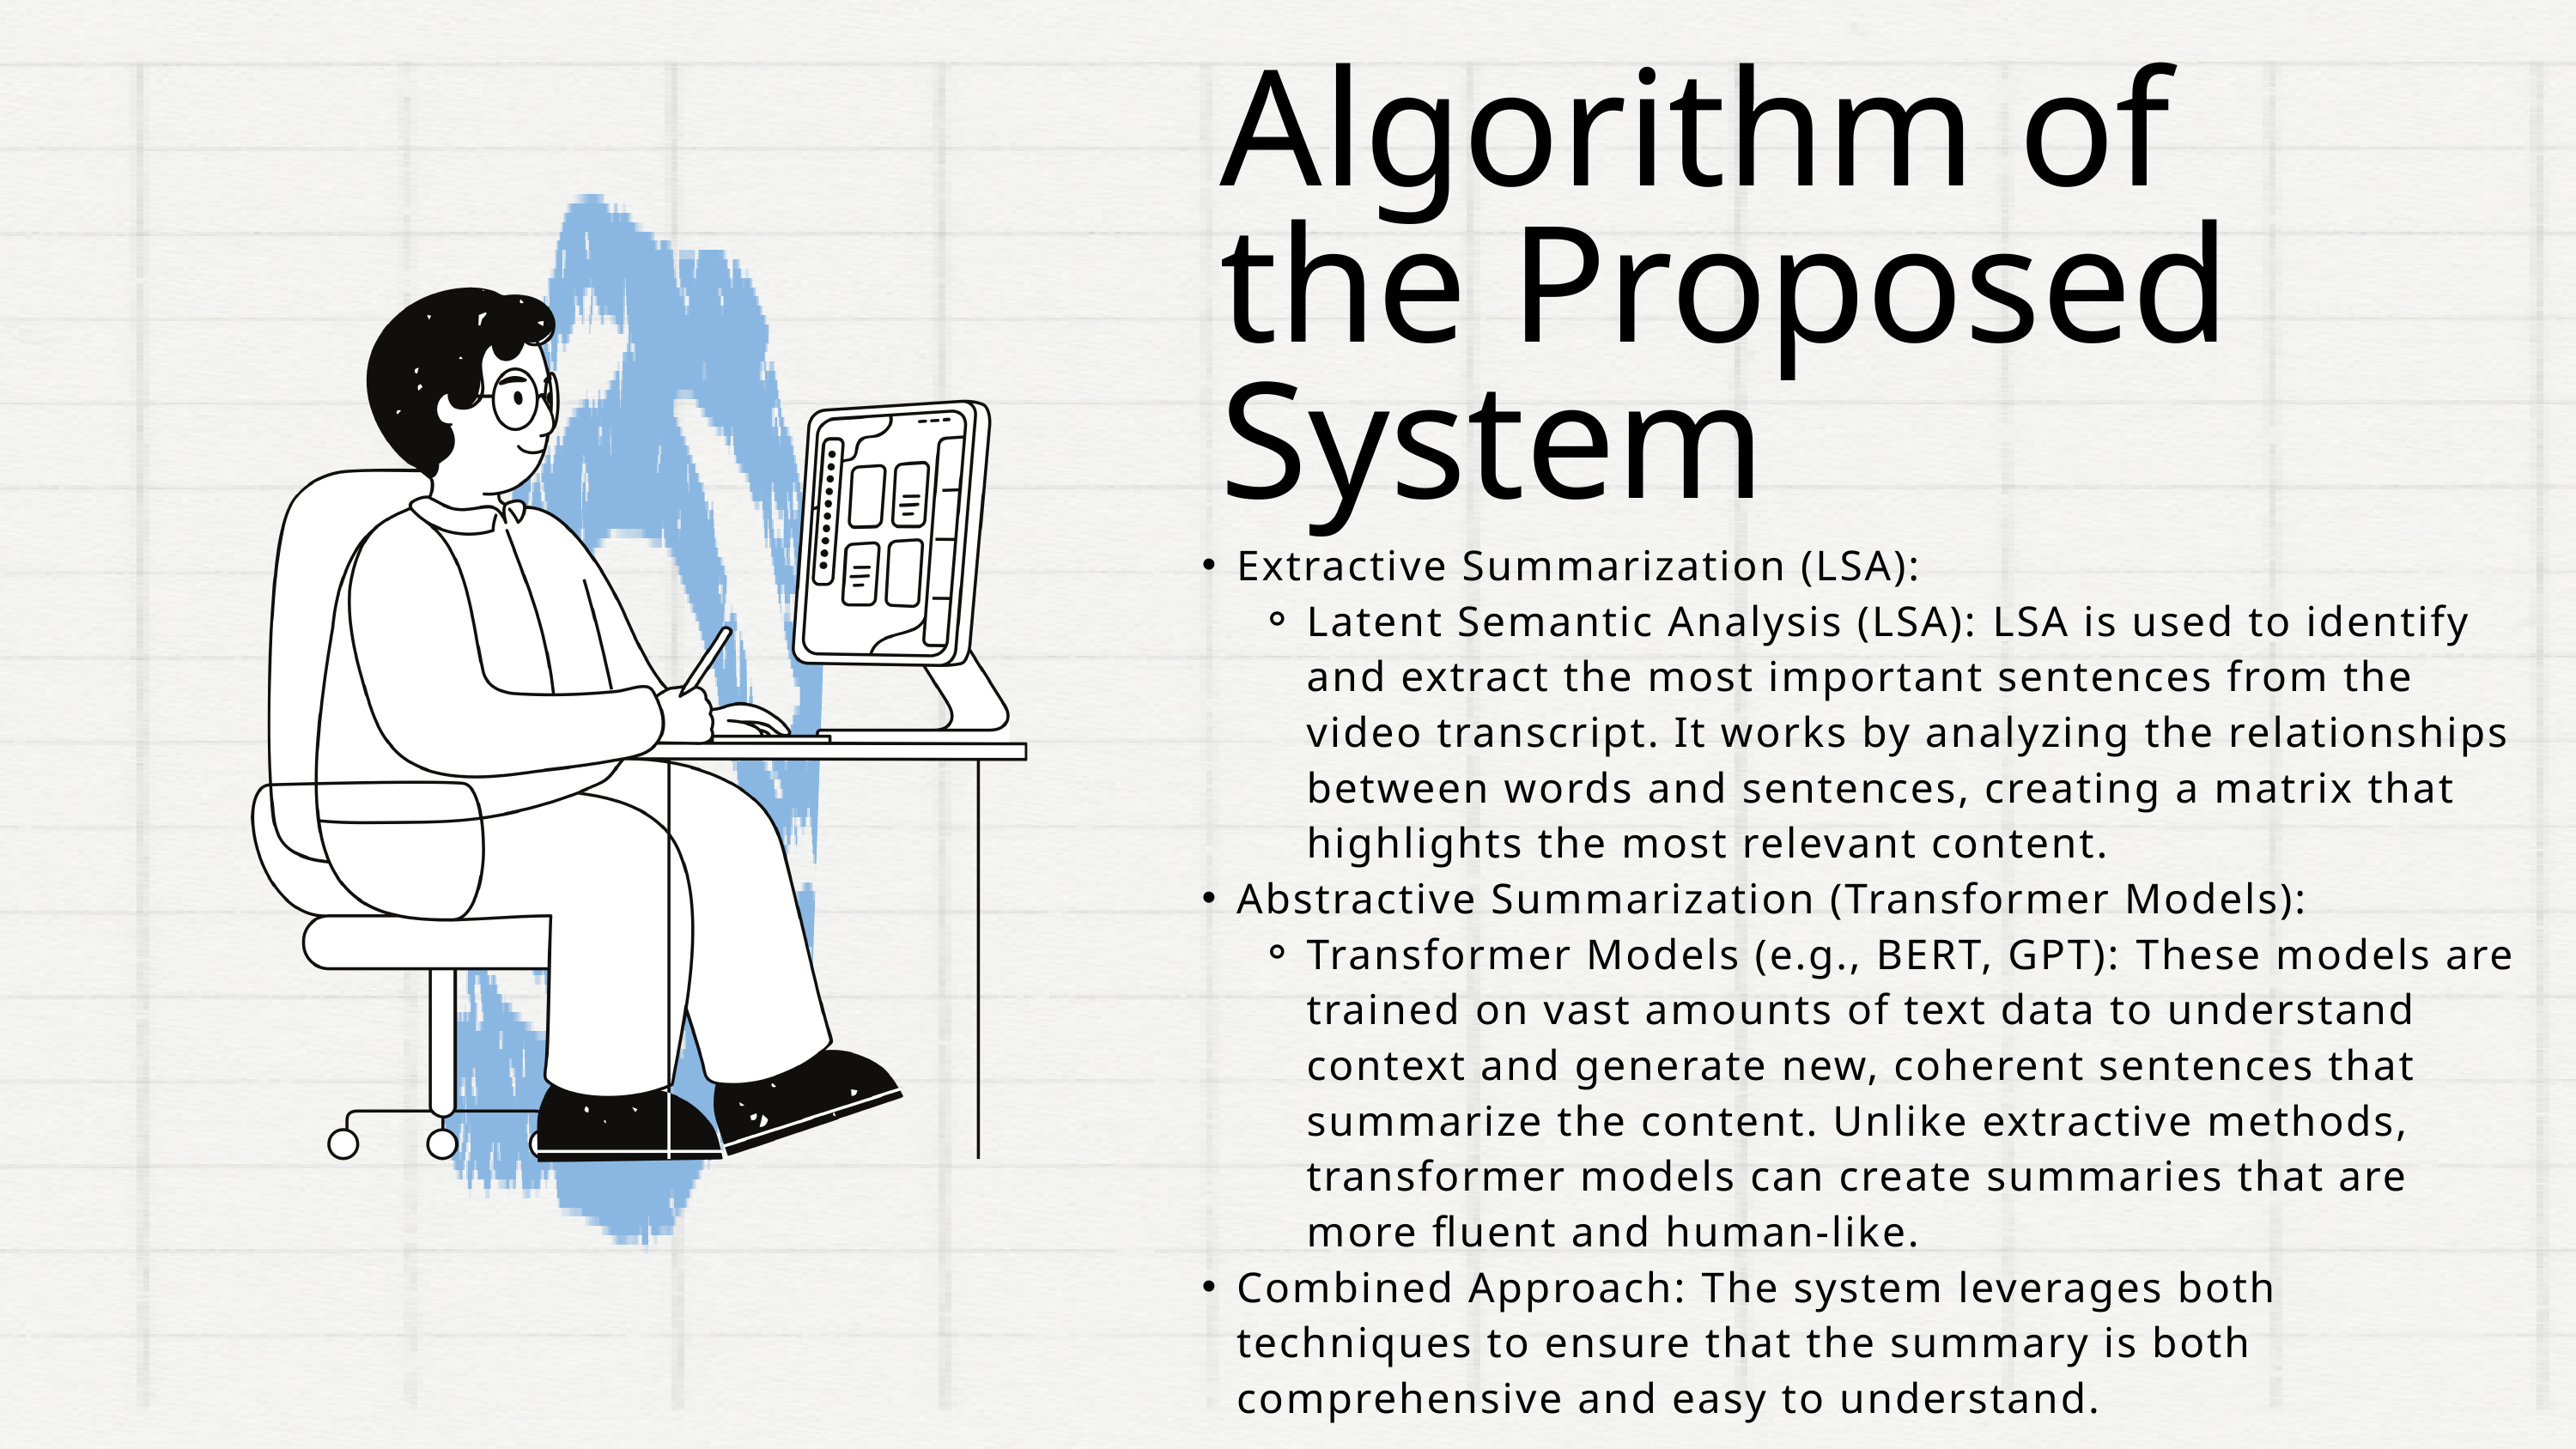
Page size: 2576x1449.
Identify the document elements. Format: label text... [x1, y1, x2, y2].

text_box Algorithm of the Proposed System [1219, 61, 2325, 530]
text_box [471, 185, 840, 287]
text_box [439, 1162, 806, 1264]
text_box Extractive Summarization (LSA): Latent Semantic Analysis (LSA): LSA is used to identify and extract the most important sentences from the video transcript. It works by analyzing the relationships between words and sentences, creating a matrix that highlights the most relevant content. Abstractive Summarization (Transformer Models): Transformer Models (e.g., BERT, GPT): These models are trained on vast amounts of text data to understand context and generate new, coherent sentences that summarize the content. Unlike extractive methods, transformer models can create summaries that are more fluent and human-like. Combined Approach: The system leverages both techniques to ensure that the summary is both comprehensive and easy to understand. [1166, 533, 2528, 1449]
text_box [0, 0, 2576, 1449]
text_box [250, 287, 1028, 1162]
